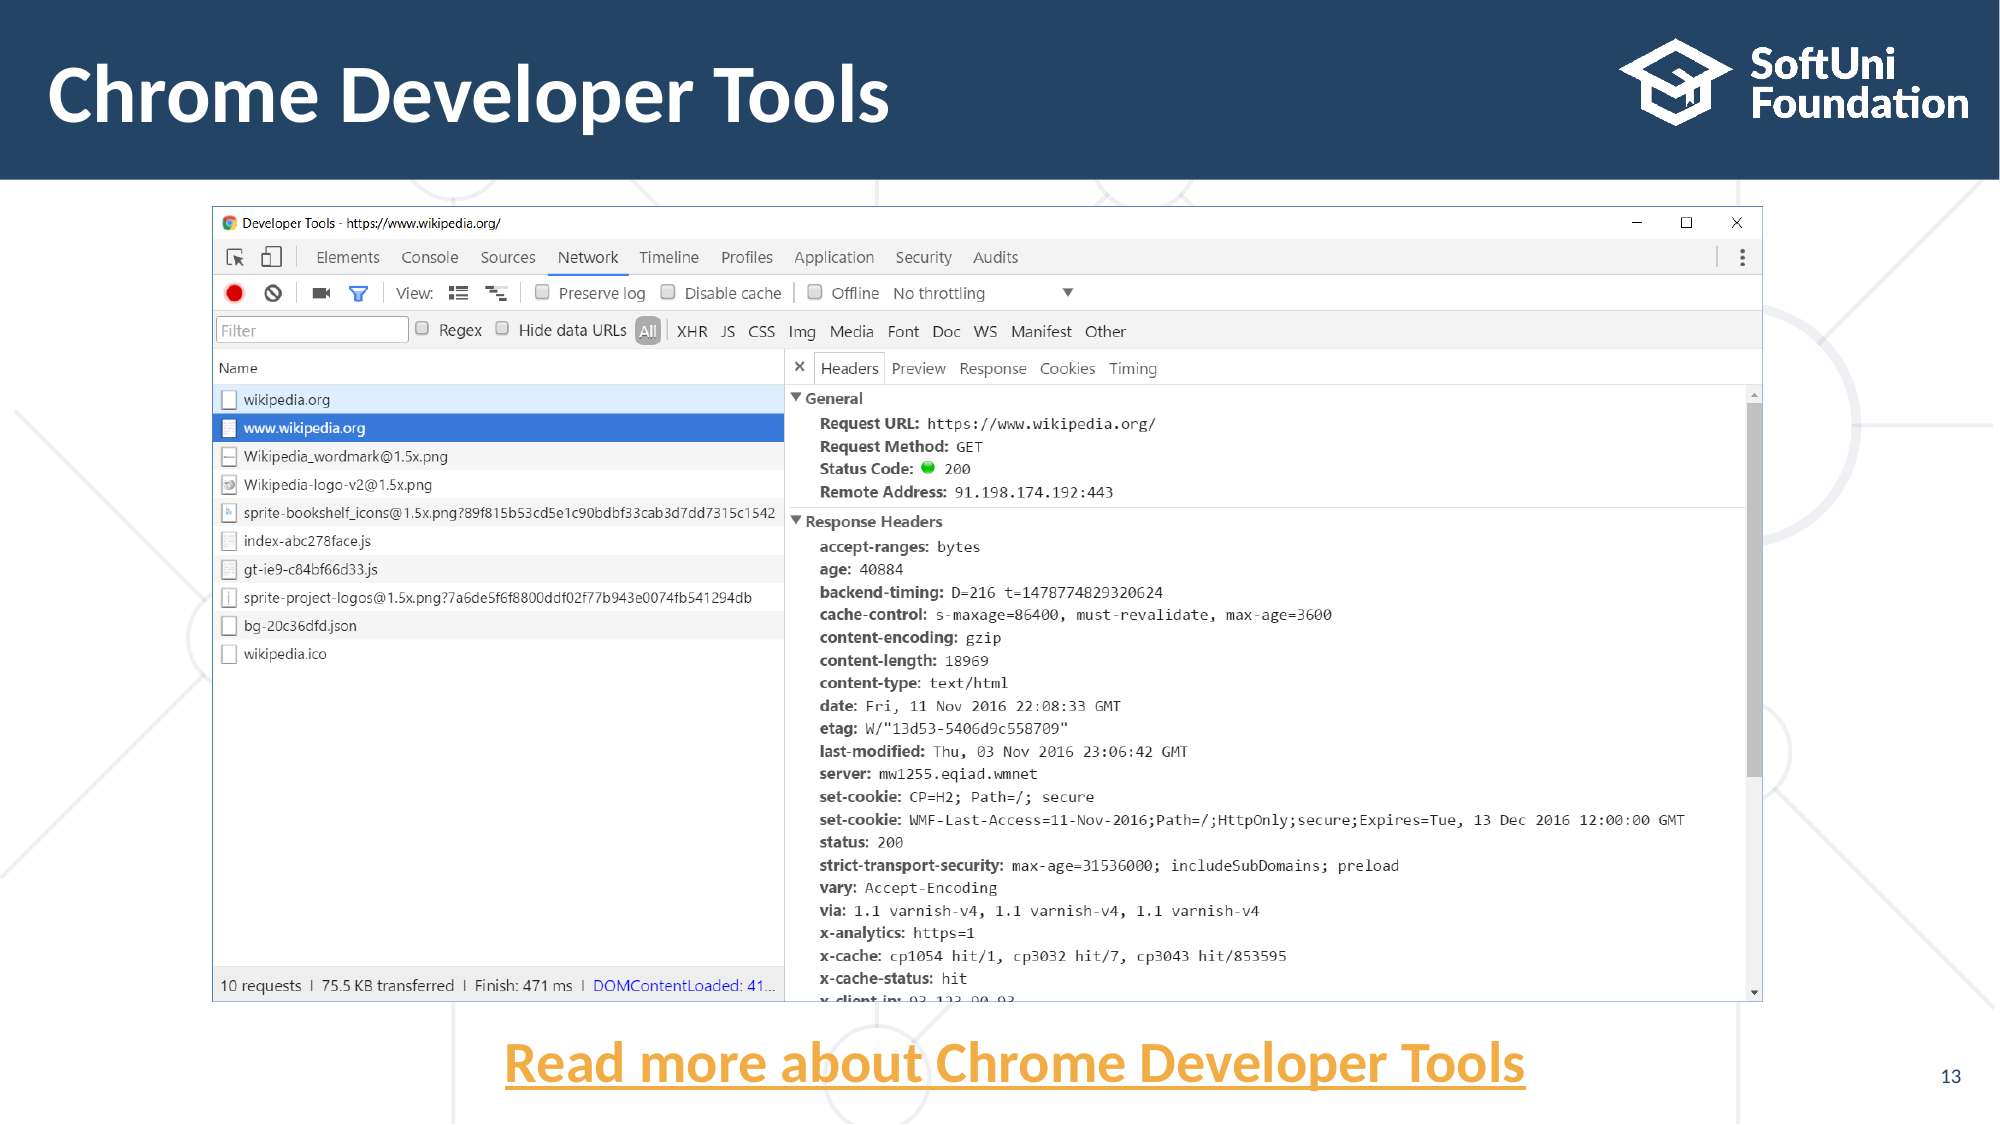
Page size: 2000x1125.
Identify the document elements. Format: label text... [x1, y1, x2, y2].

text_box Read more about Chrome Developer Tools [337, 1016, 1694, 1102]
picture [211, 206, 1763, 1002]
slide_number 13 [1896, 1049, 1968, 1101]
title Chrome Developer Tools [31, 16, 1591, 162]
picture [1618, 38, 1968, 126]
